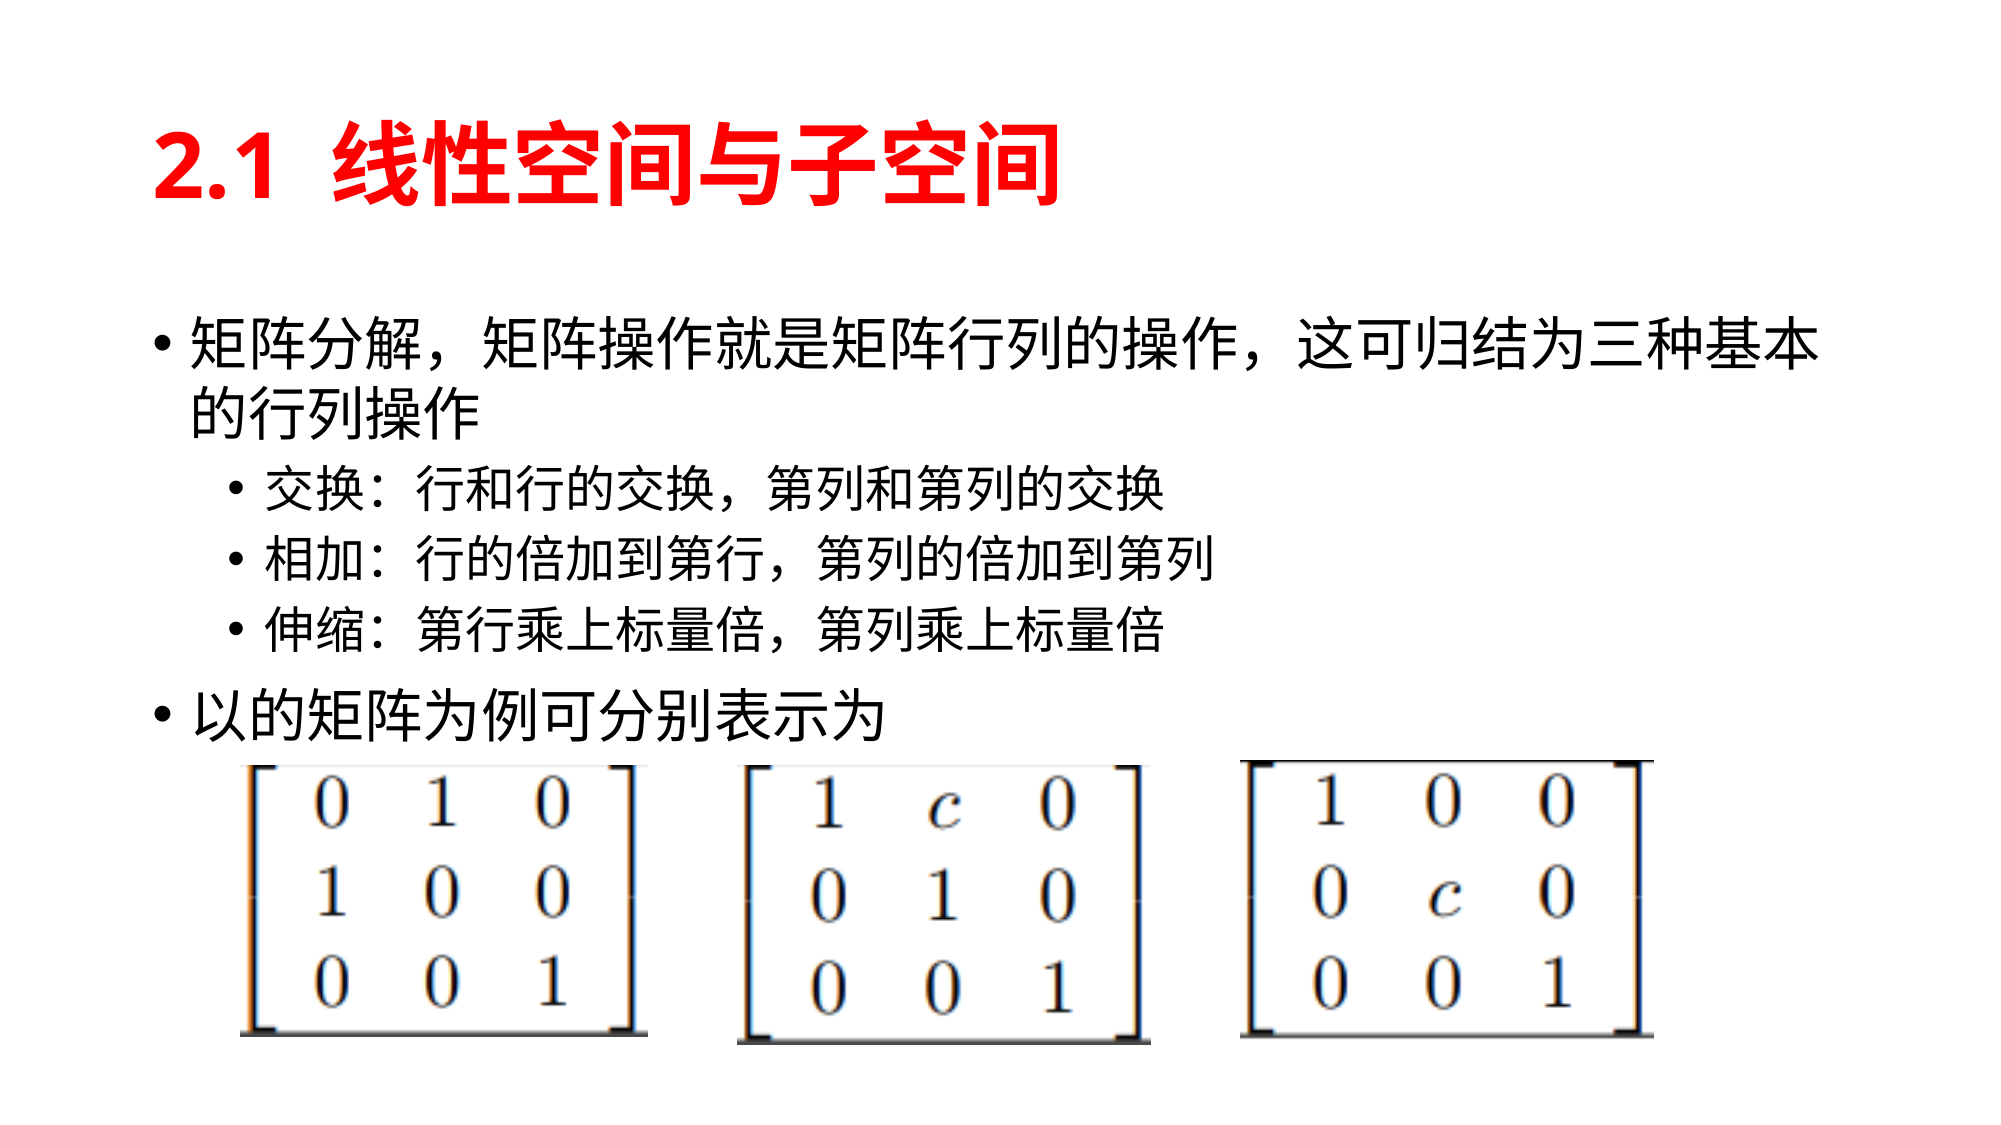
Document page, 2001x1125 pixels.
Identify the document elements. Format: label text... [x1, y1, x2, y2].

title 2.1 线性空间与子空间 [137, 59, 1863, 278]
picture [1240, 760, 1654, 1042]
picture [736, 765, 1151, 1045]
picture [240, 765, 648, 1037]
